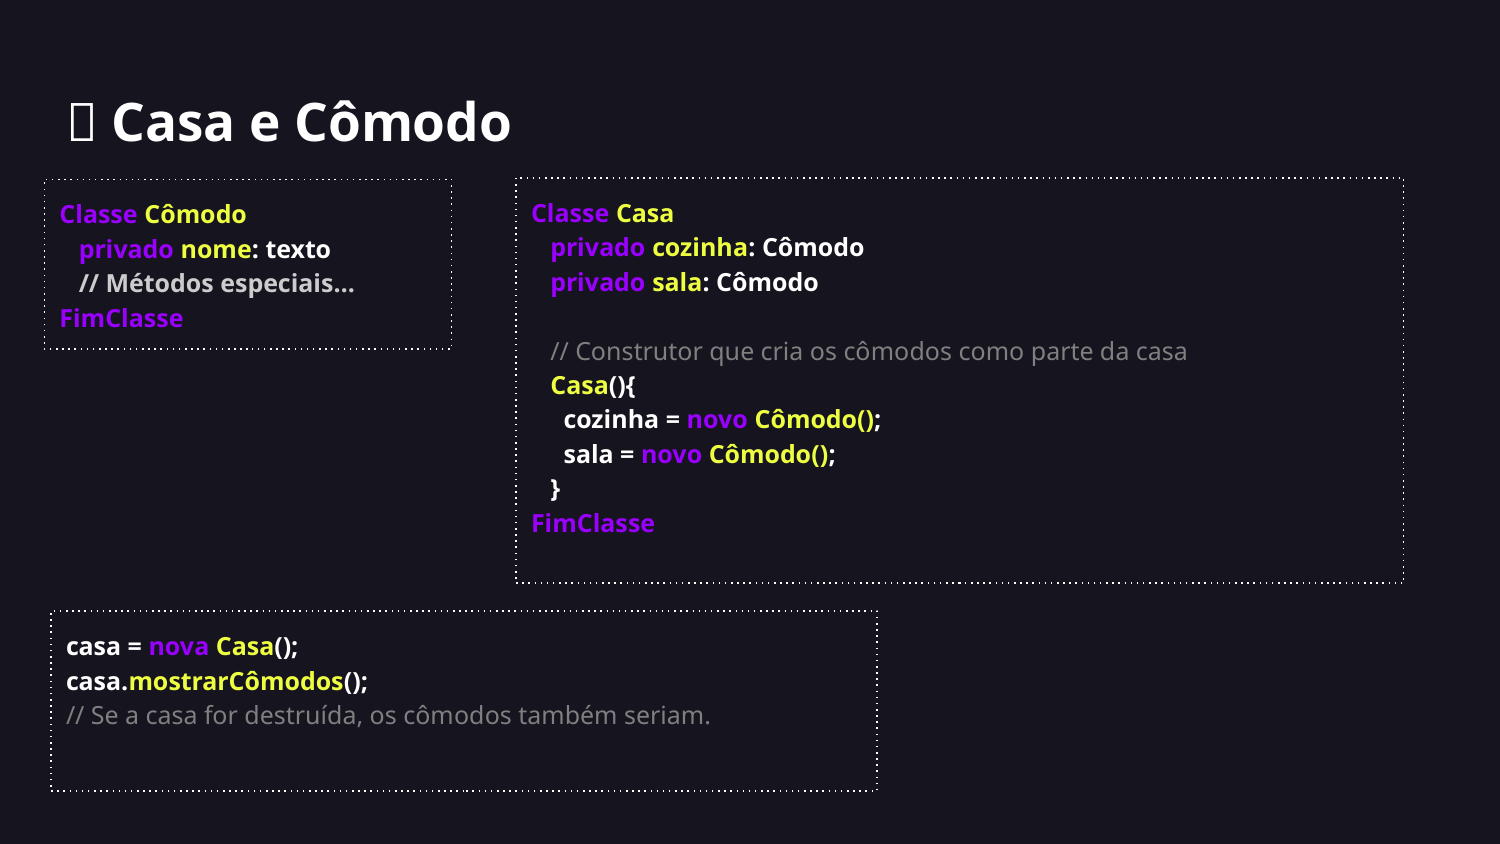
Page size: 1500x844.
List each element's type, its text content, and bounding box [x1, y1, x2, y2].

title 🎯 Casa e Cômodo [51, 72, 1449, 167]
text_box Classe Casa privado cozinha: Cômodo privado sala: Cômodo // Construtor que cria os cômodos como parte da casa Casa(){ cozinha = novo Cômodo(); sala = novo Cômodo(); } FimClasse [516, 177, 1404, 584]
text_box Classe Cômodo privado nome: texto // Métodos especiais… FimClasse [44, 179, 452, 349]
text_box casa = nova Casa(); casa.mostrarCômodos(); // Se a casa for destruída, os cômodos também seriam. [51, 611, 878, 792]
